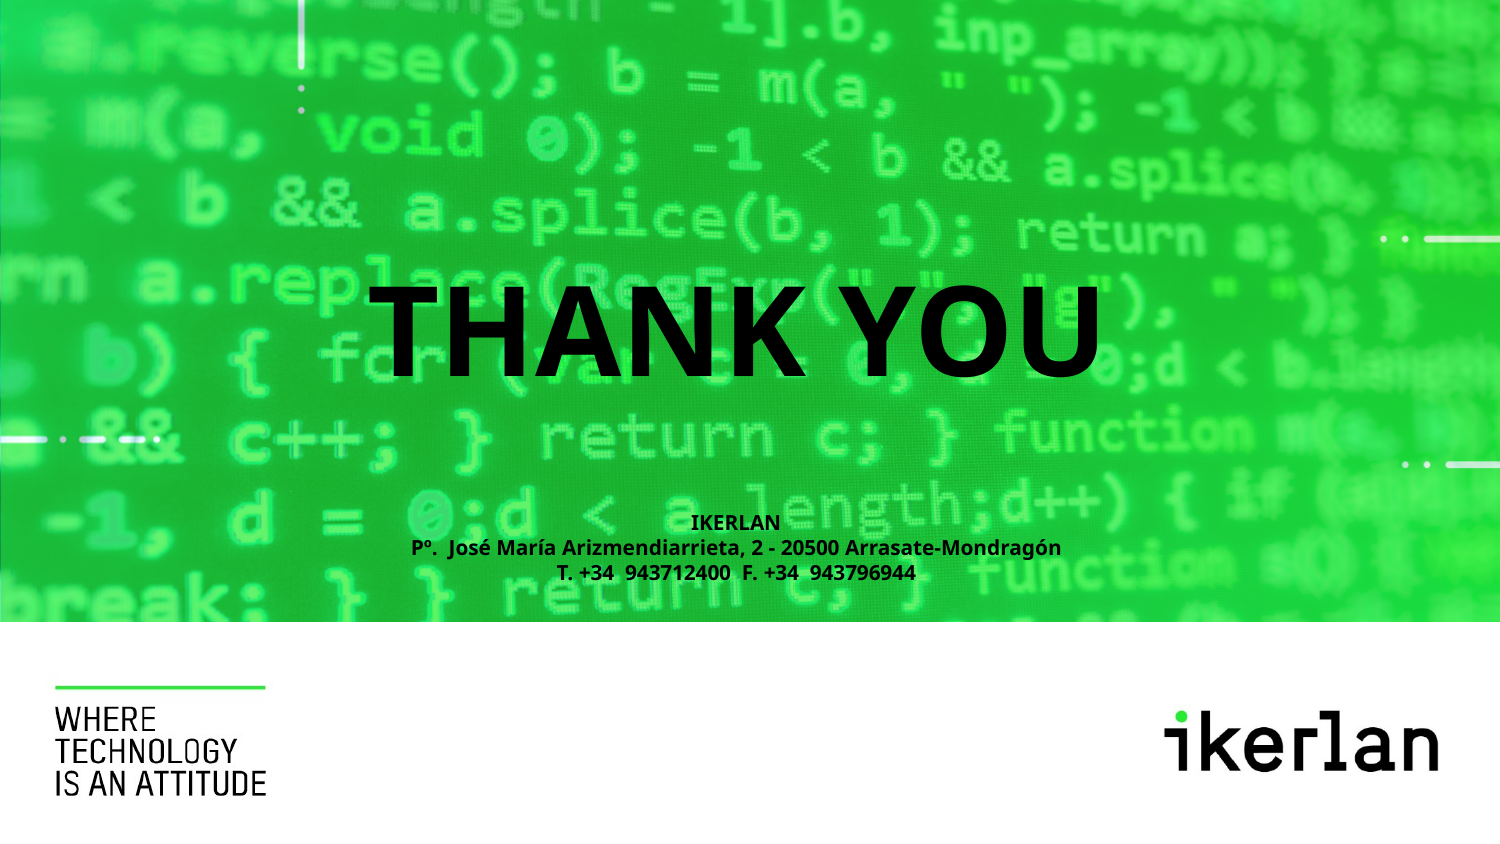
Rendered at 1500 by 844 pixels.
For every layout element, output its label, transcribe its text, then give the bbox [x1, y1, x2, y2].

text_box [80, 437, 105, 442]
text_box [299, 0, 304, 68]
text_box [119, 437, 145, 442]
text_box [1446, 463, 1500, 467]
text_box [1425, 236, 1500, 241]
picture [1163, 704, 1439, 777]
picture [45, 674, 274, 807]
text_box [0, 437, 47, 442]
title THANK YOU [159, 281, 1317, 400]
